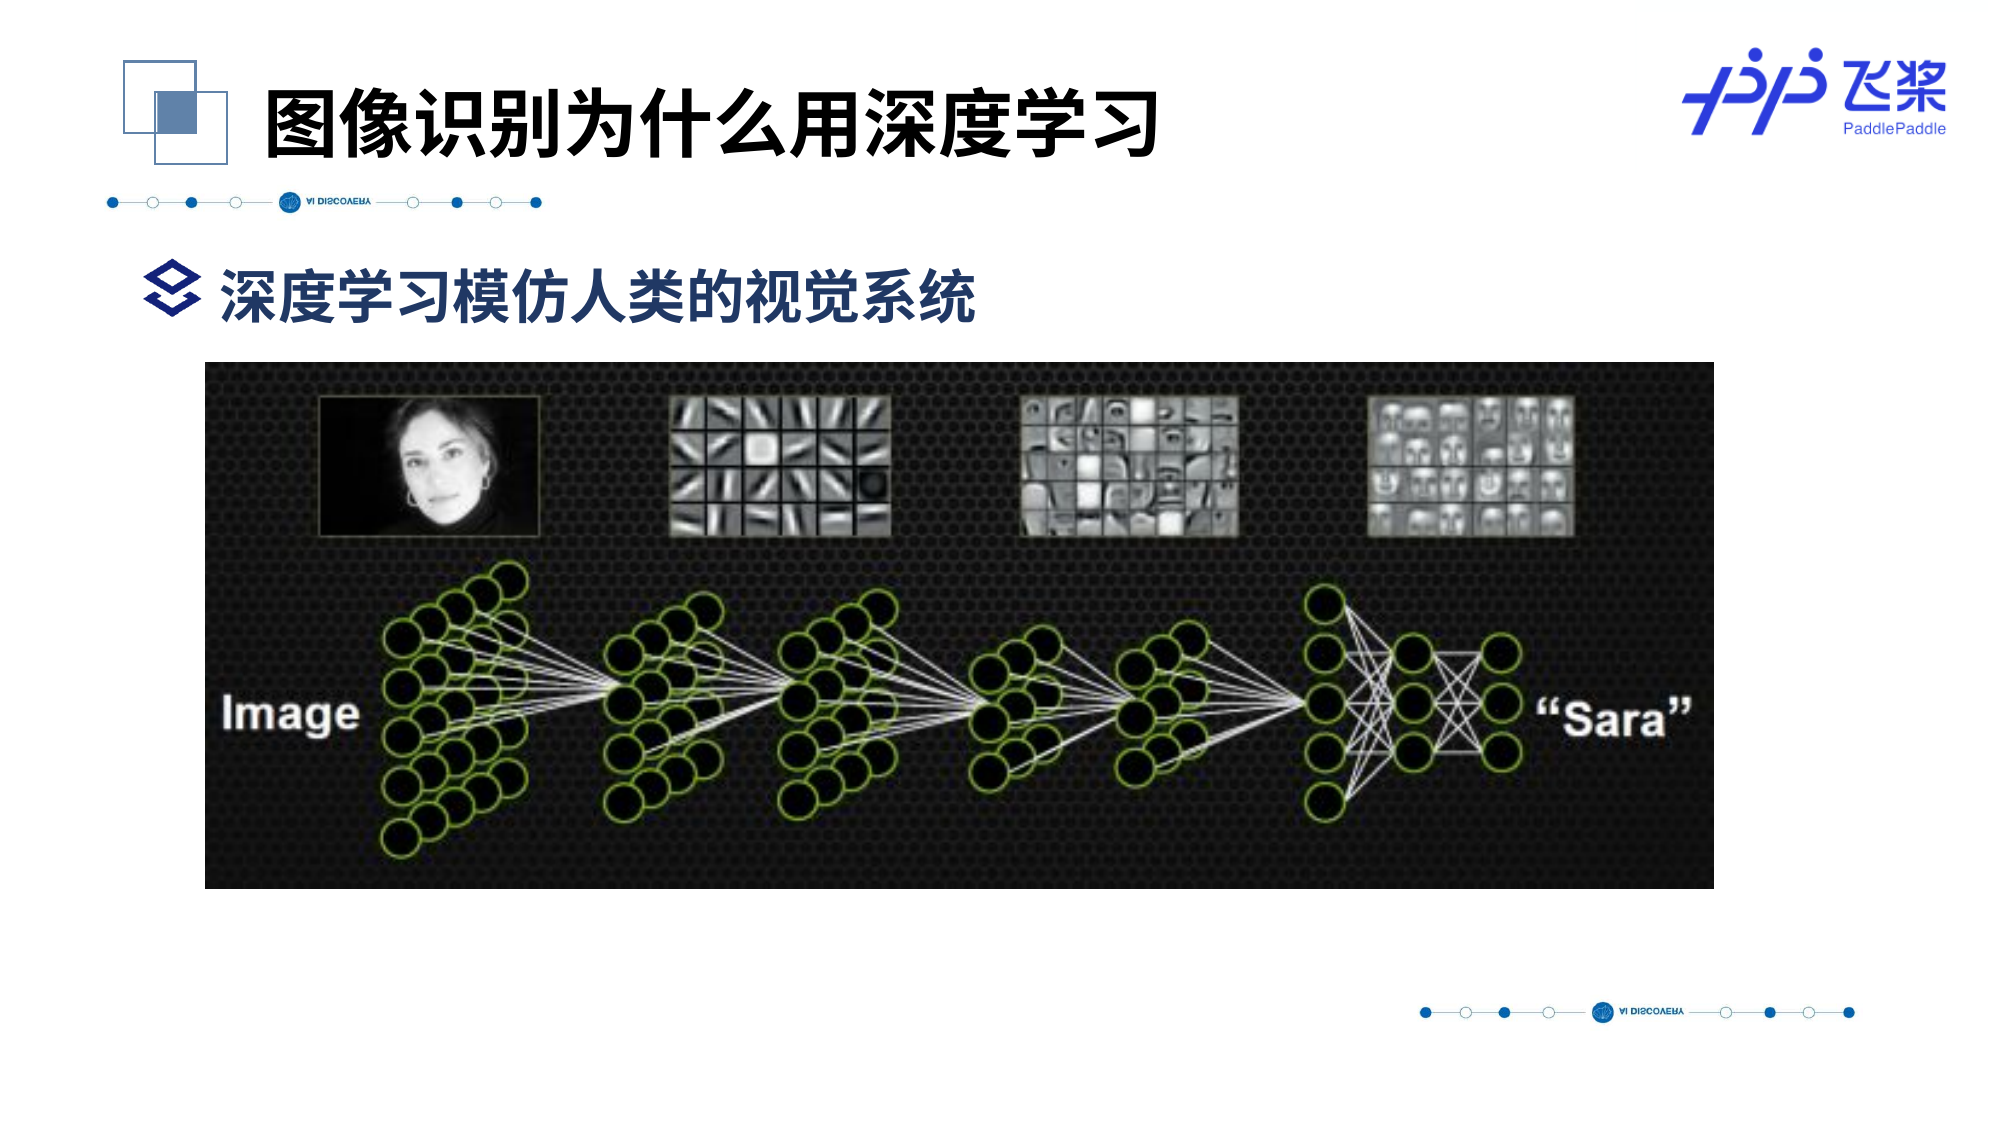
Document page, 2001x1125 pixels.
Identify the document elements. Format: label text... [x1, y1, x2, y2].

picture [1635, 0, 1988, 173]
picture [95, 180, 550, 229]
picture [1408, 990, 1863, 1039]
picture [205, 362, 1714, 889]
text_box 图像识别为什么用深度学习 [249, 68, 1200, 174]
picture [128, 244, 216, 331]
text_box 深度学习模仿人类的视觉系统 [205, 235, 1442, 338]
